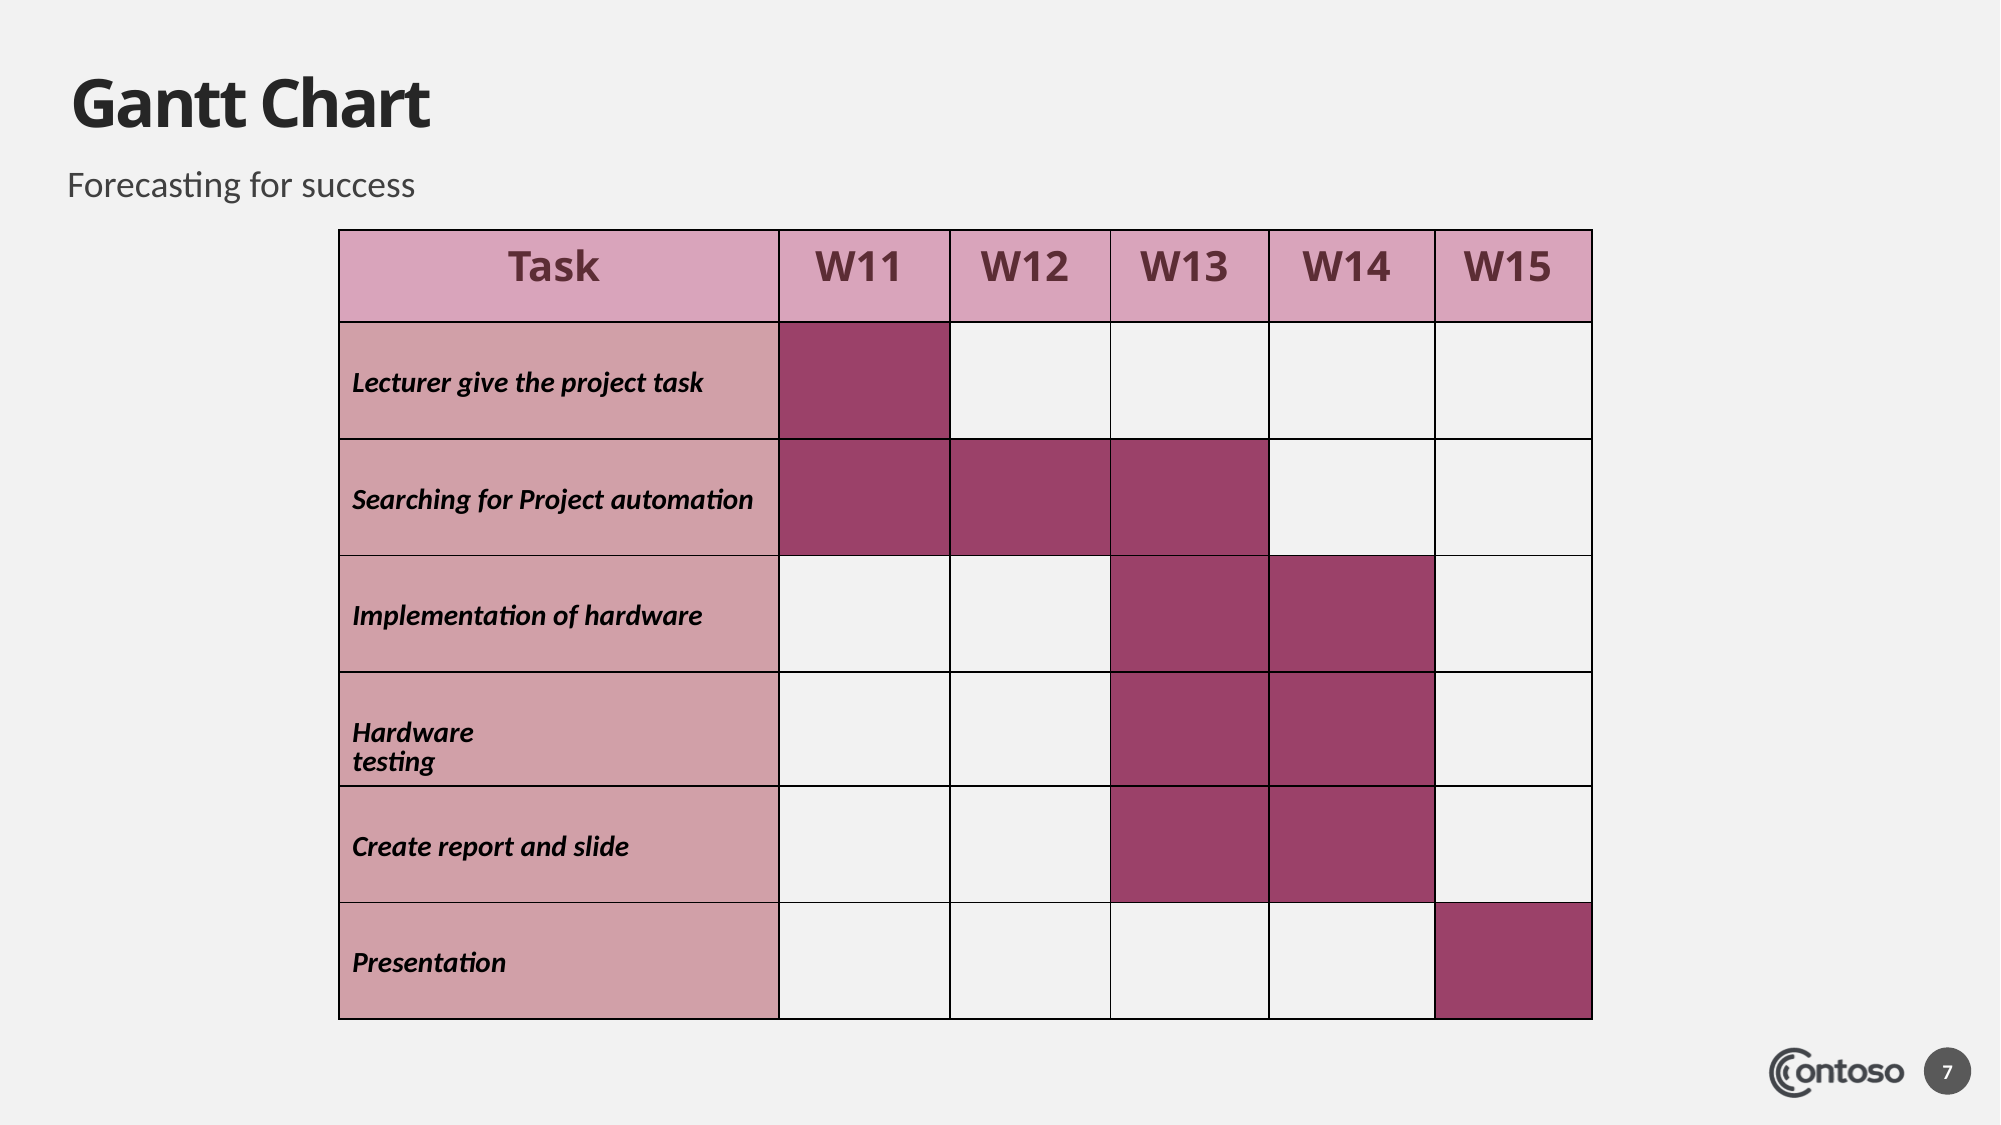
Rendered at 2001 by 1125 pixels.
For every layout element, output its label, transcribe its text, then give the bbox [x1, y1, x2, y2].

table_cell Lecturer give the project task [340, 323, 778, 438]
table_cell [951, 556, 1110, 671]
table_cell Searching for Project automation [340, 440, 778, 555]
table_cell [780, 903, 949, 1018]
table_cell [1111, 323, 1268, 438]
table_header W13 [1111, 231, 1268, 321]
table_cell [1436, 440, 1591, 555]
table_cell Presentation [340, 903, 778, 1018]
table_cell [951, 787, 1110, 902]
table_cell [1111, 673, 1268, 785]
table_header W14 [1270, 231, 1434, 321]
table_cell [1111, 440, 1268, 555]
table_cell [1111, 787, 1268, 902]
table_cell [951, 440, 1110, 555]
table_cell [1270, 673, 1434, 785]
table_cell [780, 556, 949, 671]
table_header W12 [951, 231, 1110, 321]
table_cell [1436, 673, 1591, 785]
table_cell [951, 323, 1110, 438]
table_cell Create report and slide [340, 787, 778, 902]
table_cell [951, 903, 1110, 1018]
list Forecasting for success [67, 165, 1732, 207]
table_cell [780, 673, 949, 785]
table_cell [951, 673, 1110, 785]
table_header W11 [780, 231, 949, 321]
table_cell [1270, 787, 1434, 902]
table_cell [1436, 787, 1591, 902]
table_cell [780, 787, 949, 902]
table_cell [1436, 556, 1591, 671]
table_cell [780, 440, 949, 555]
table_cell [780, 323, 949, 438]
table_cell Implementation of hardware [340, 556, 778, 671]
table_cell [1270, 903, 1434, 1018]
table_cell [1436, 323, 1591, 438]
slide_number 7 [1923, 1047, 1972, 1095]
table_cell [1111, 556, 1268, 671]
table_cell [1270, 323, 1434, 438]
table_header W15 [1436, 231, 1591, 321]
table_cell [1111, 903, 1268, 1018]
table_cell [1270, 556, 1434, 671]
table_cell [1270, 440, 1434, 555]
title Gantt Chart [70, 70, 1930, 142]
table_header Task [340, 231, 778, 321]
table_cell [1436, 903, 1591, 1018]
table_cell Hardware testing [340, 673, 778, 785]
